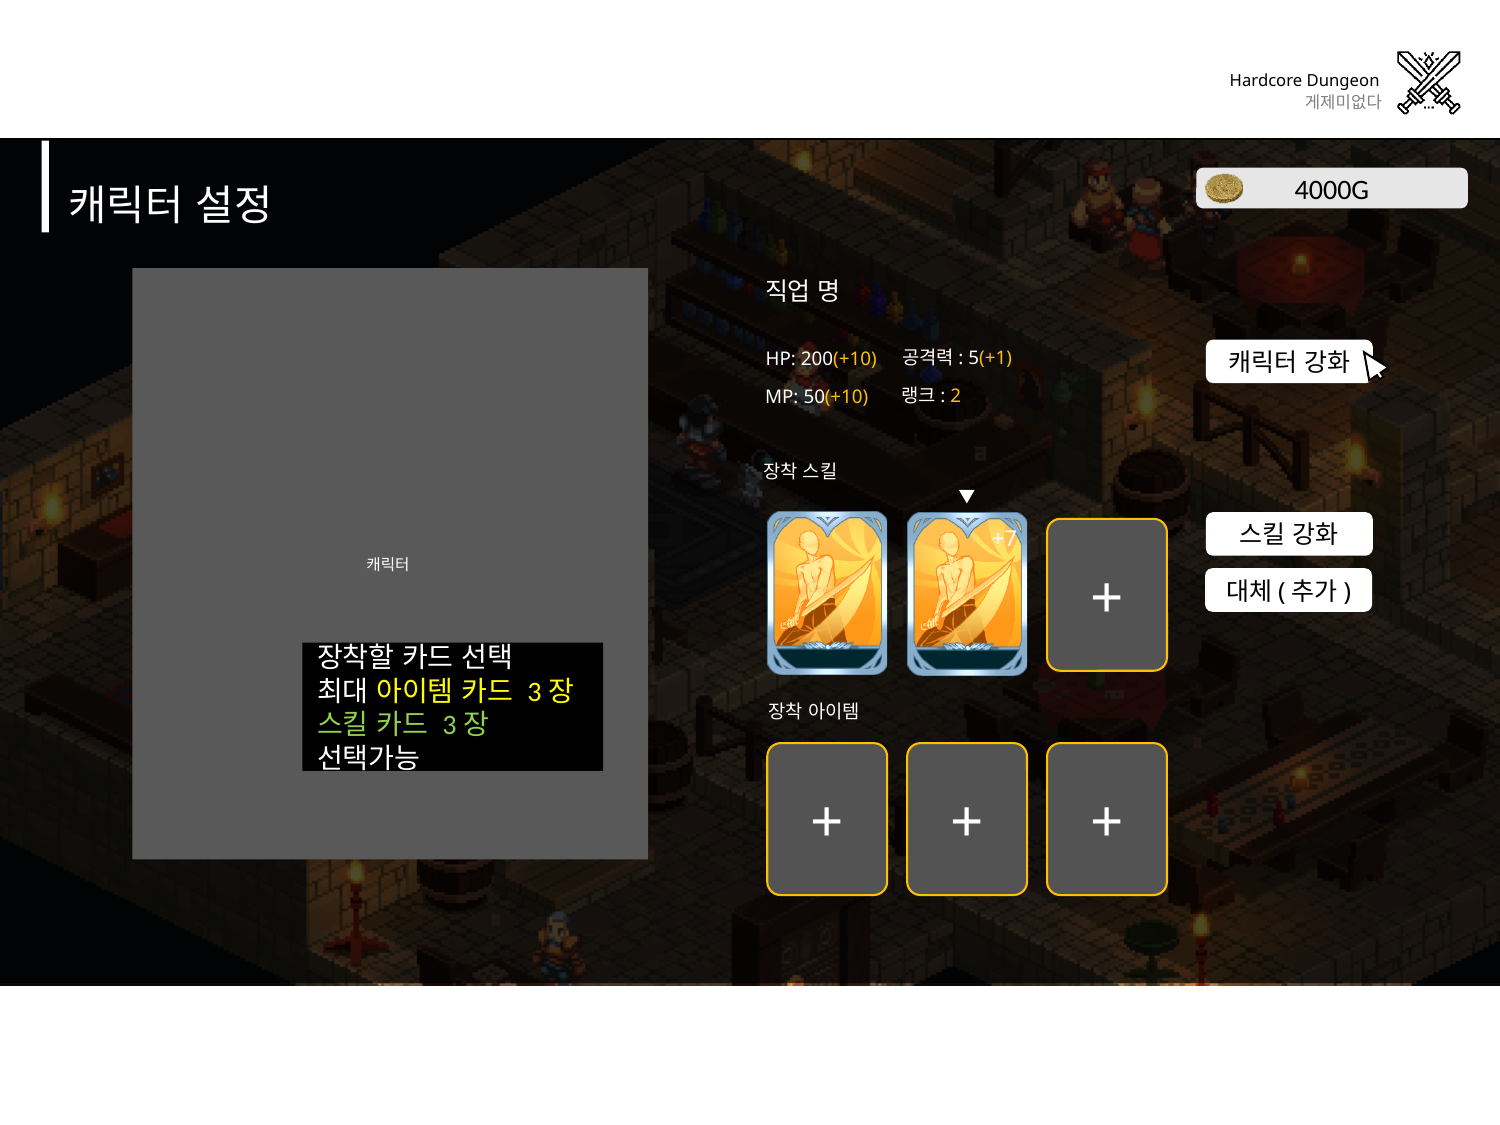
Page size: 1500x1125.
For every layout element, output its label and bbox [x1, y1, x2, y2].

text_box [41, 140, 291, 238]
picture [1396, 50, 1461, 115]
picture [0, 140, 1500, 986]
text_box [1196, 167, 1468, 209]
